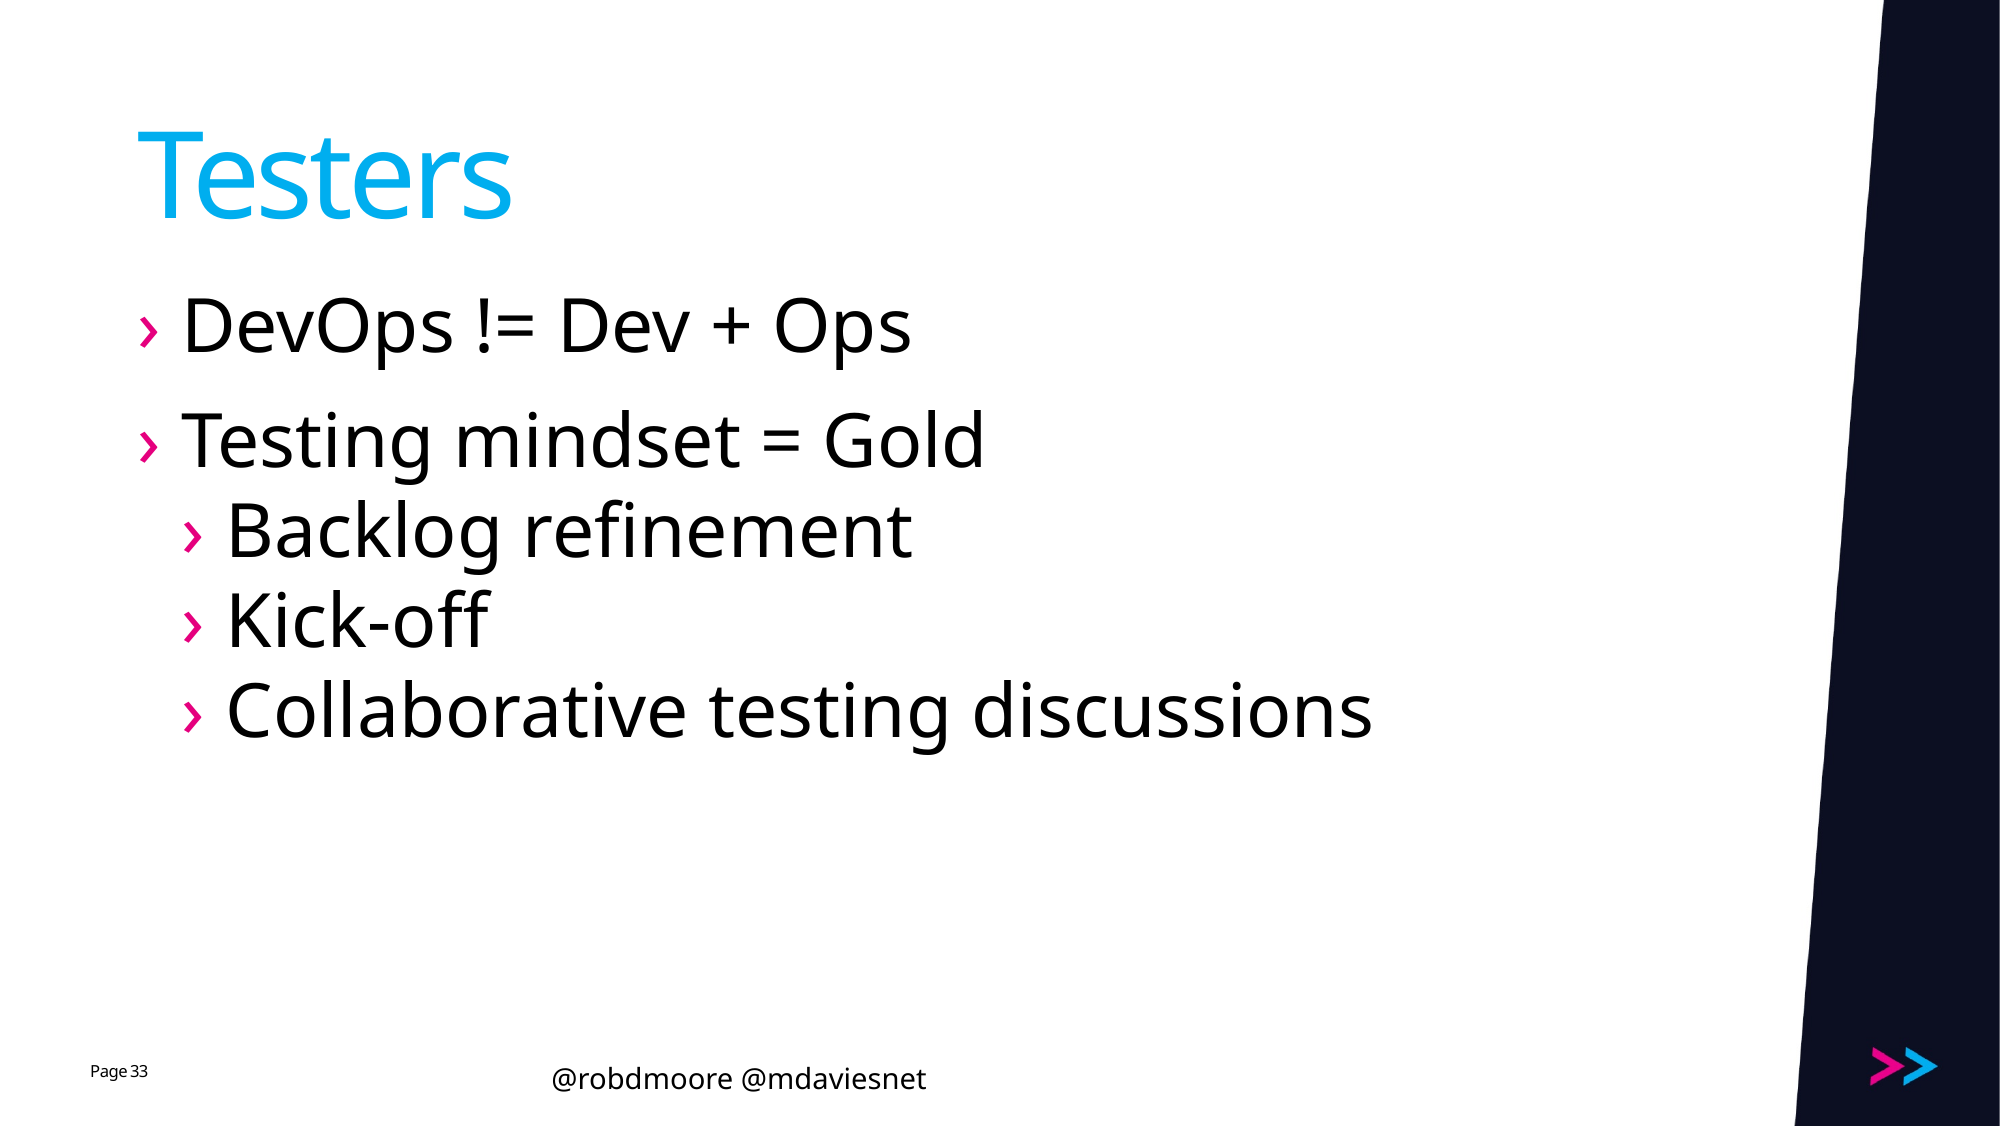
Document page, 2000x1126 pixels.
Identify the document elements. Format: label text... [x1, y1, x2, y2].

picture [0, 0, 2000, 1126]
title Testers [137, 54, 1786, 243]
list DevOps != Dev + Ops Testing mindset = Gold Backlog refinement Kick-off Collaborative testing discussions [137, 277, 1786, 1021]
slide_number 33 [130, 1061, 166, 1113]
